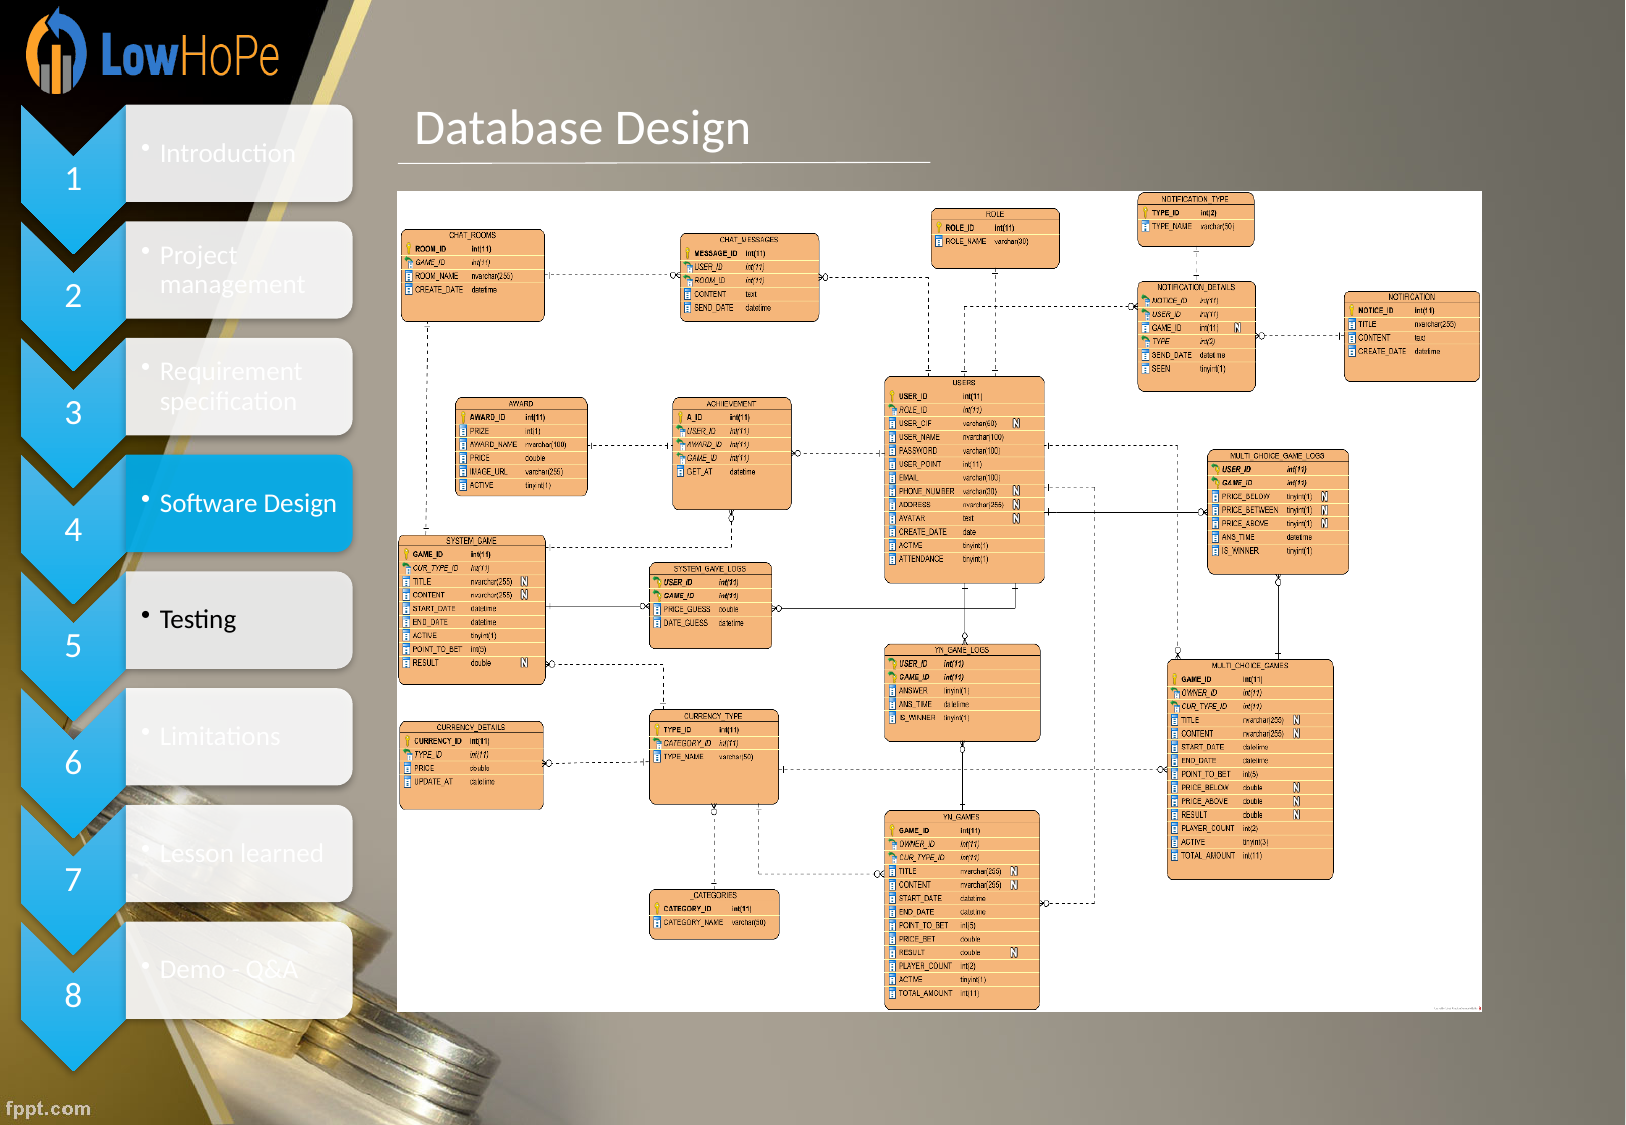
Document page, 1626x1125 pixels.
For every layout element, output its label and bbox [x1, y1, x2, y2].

picture [0, 0, 1625, 1125]
text_box [20, 103, 353, 1072]
